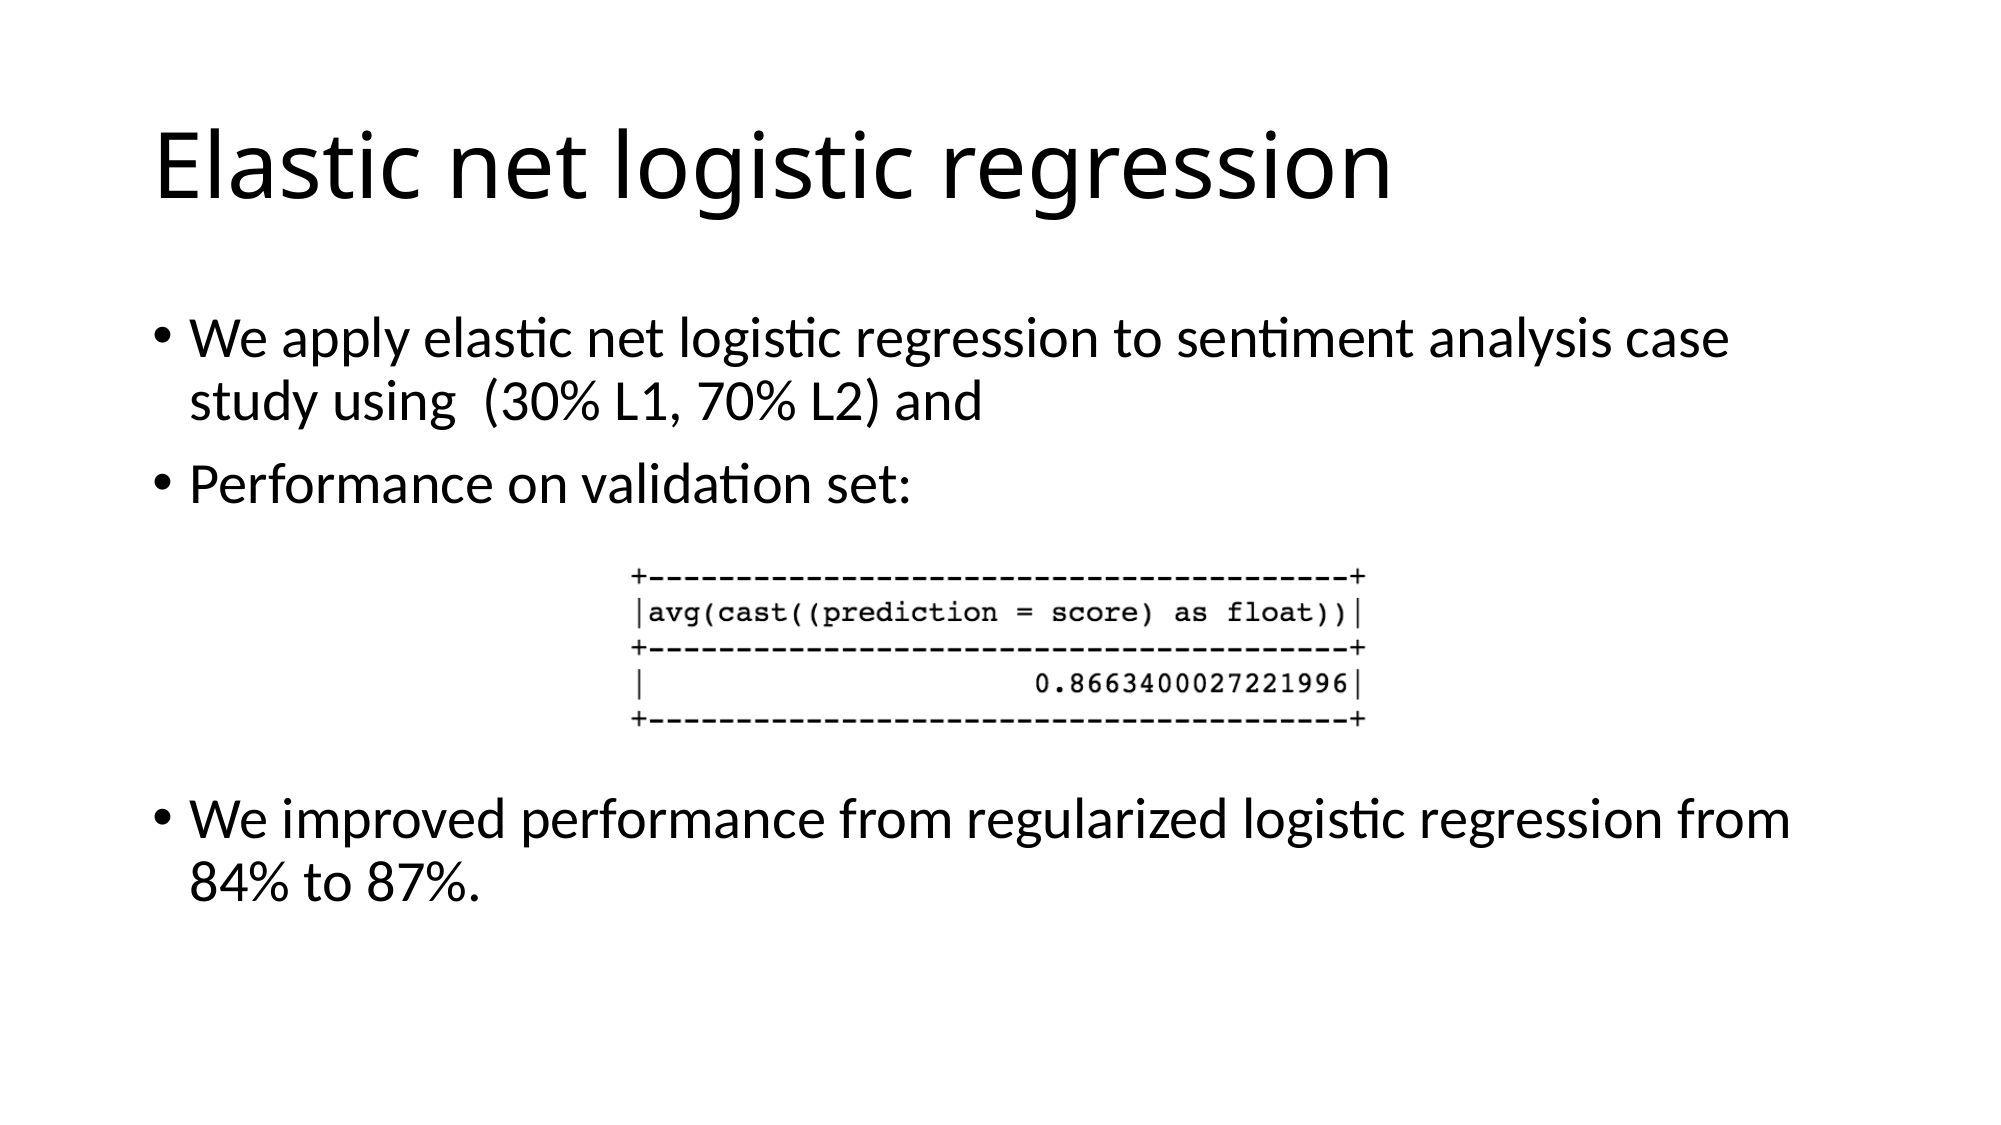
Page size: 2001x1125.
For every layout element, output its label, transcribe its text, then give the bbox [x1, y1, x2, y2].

picture [623, 554, 1377, 730]
title Elastic net logistic regression [137, 59, 1863, 278]
